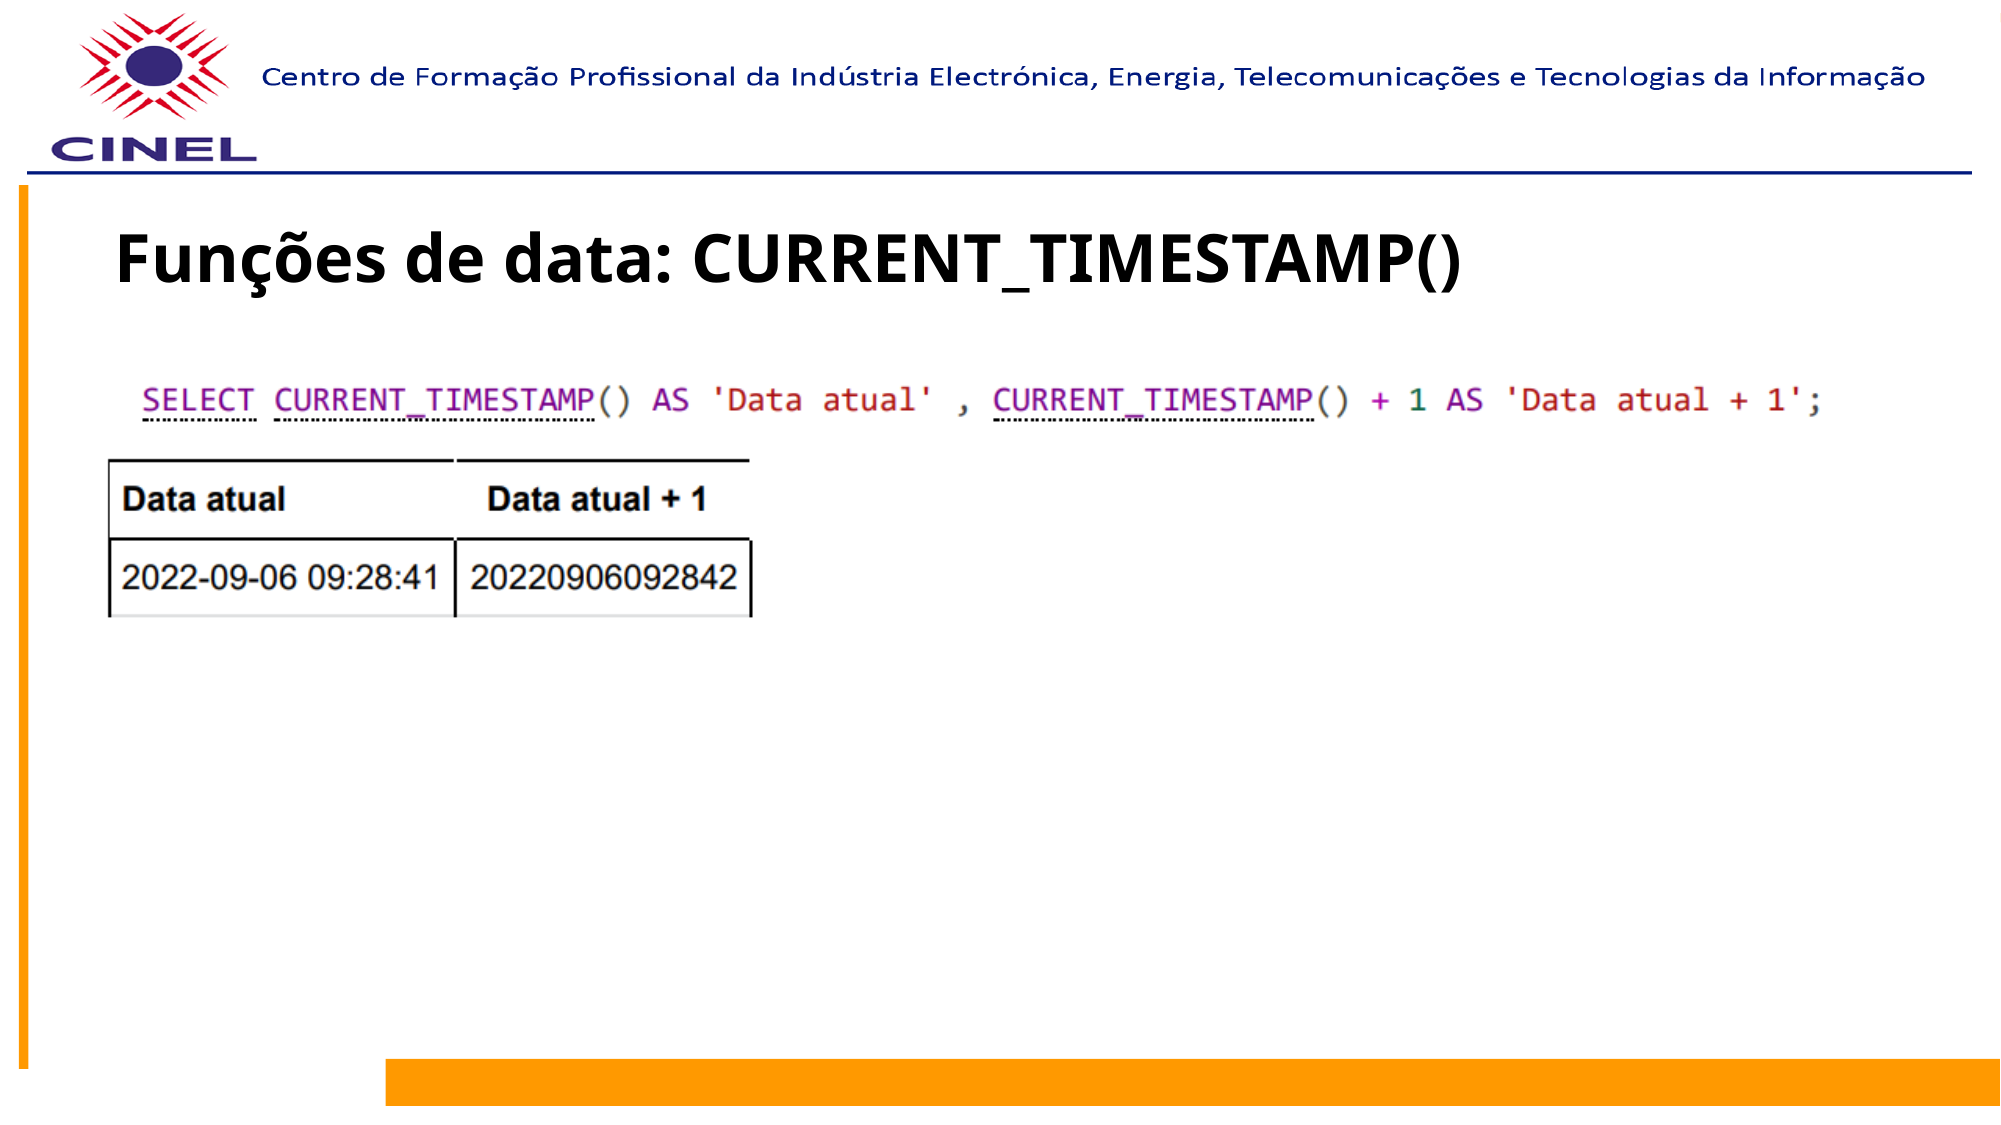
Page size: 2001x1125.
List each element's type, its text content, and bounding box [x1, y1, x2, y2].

title Funções de data: CURRENT_TIMESTAMP() [99, 162, 1900, 350]
picture [99, 370, 1843, 628]
picture [7, 8, 2000, 185]
